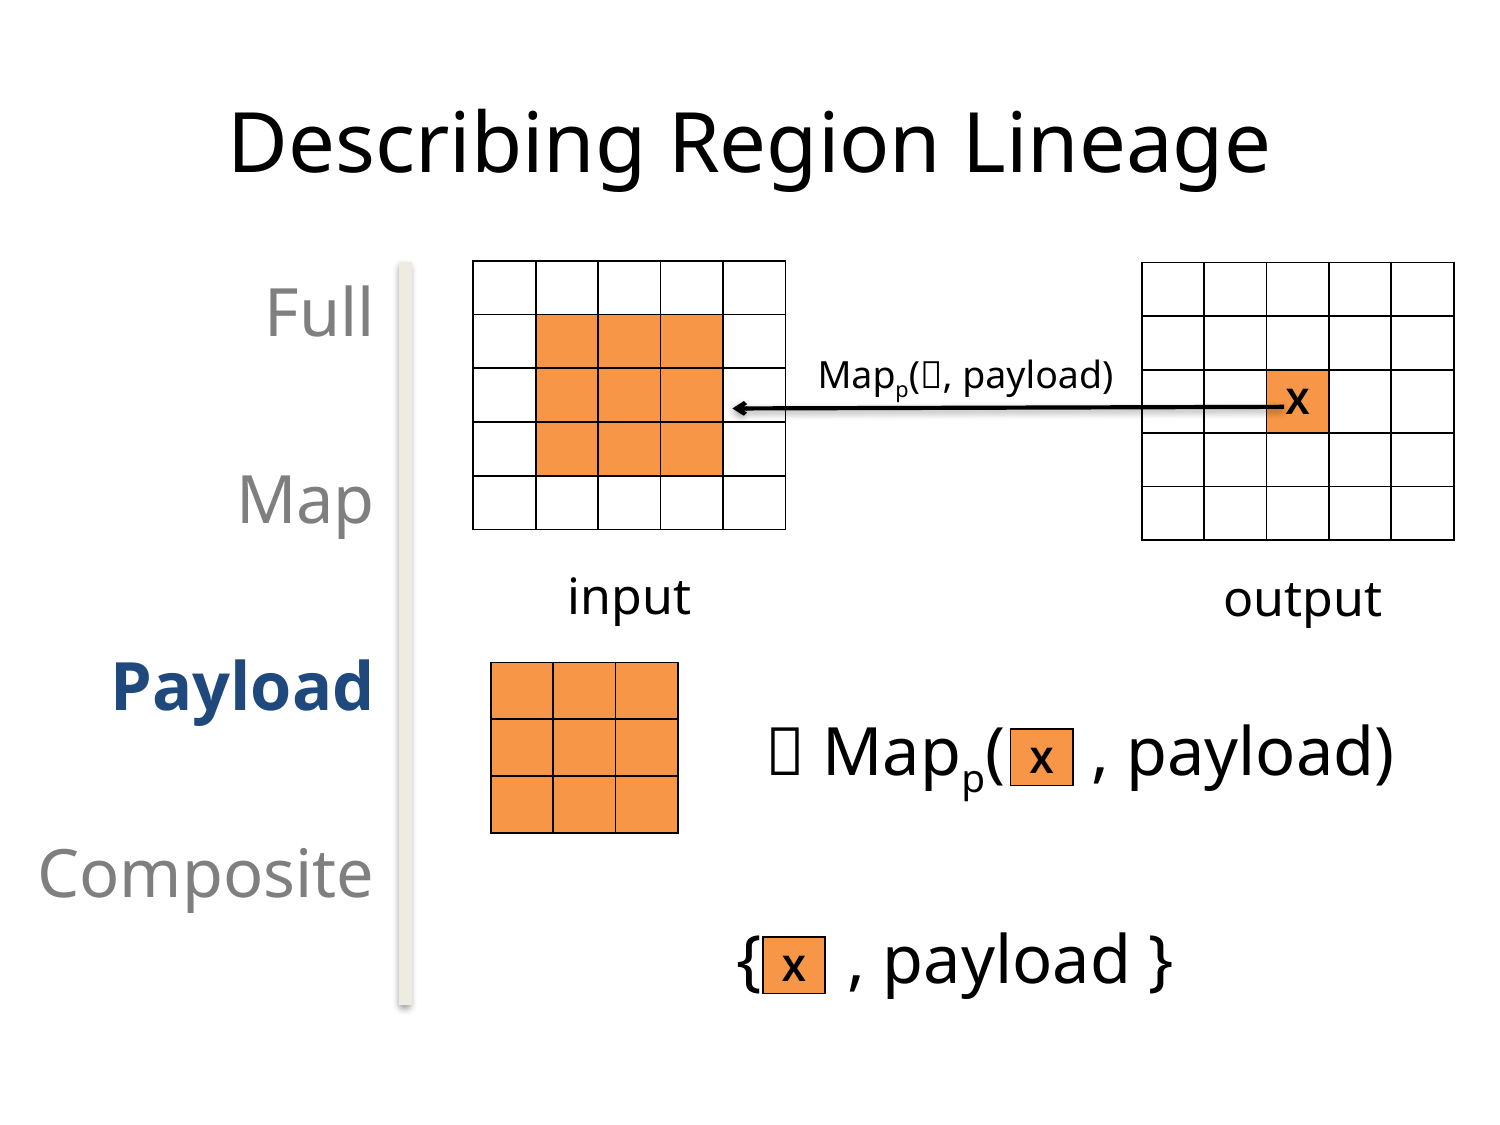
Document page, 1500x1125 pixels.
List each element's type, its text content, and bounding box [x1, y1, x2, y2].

table_cell [1392, 434, 1453, 486]
table_cell [661, 315, 722, 367]
table_header [1143, 263, 1203, 315]
table_cell [661, 477, 722, 529]
table_cell [599, 423, 660, 475]
table_cell [1330, 487, 1390, 539]
table_header X [764, 938, 824, 993]
table_cell [1143, 317, 1203, 369]
table_header [1267, 263, 1328, 315]
table_cell [492, 777, 552, 832]
table_cell [599, 369, 660, 421]
table_header [724, 262, 785, 314]
table_cell [537, 315, 597, 367]
table_cell [1205, 434, 1266, 486]
table_cell [474, 477, 535, 529]
table_header [537, 262, 597, 314]
table_header X [1011, 730, 1072, 785]
table_cell [1392, 487, 1453, 539]
table_header [599, 262, 660, 314]
title Describing Region Lineage [75, 45, 1425, 233]
table_cell [1267, 487, 1328, 539]
table_cell [1143, 434, 1203, 486]
table_header [474, 262, 535, 314]
text_box { , payload } [704, 909, 1190, 1005]
table_header [554, 663, 615, 718]
table_cell [537, 477, 597, 529]
table_cell [1143, 371, 1203, 403]
table_header [616, 663, 677, 718]
text_box Mapp(, payload) [802, 343, 1129, 405]
table_cell [554, 720, 615, 775]
table_cell [1205, 317, 1266, 369]
text_box Full Map Payload Composite [0, 262, 390, 1005]
table_cell [616, 720, 677, 775]
table_cell [661, 369, 722, 421]
table_cell [724, 369, 785, 421]
text_box  Mapp( , payload) [750, 701, 1411, 807]
table_cell [1330, 434, 1390, 486]
text_box input [552, 557, 706, 632]
table_cell [599, 315, 660, 367]
table_cell [724, 477, 785, 529]
table_cell [599, 477, 660, 529]
table_cell [474, 315, 535, 367]
table_header [1392, 263, 1453, 315]
table_cell [724, 423, 785, 475]
table_cell [1330, 371, 1390, 432]
table_cell [537, 423, 597, 475]
table_cell [1330, 317, 1390, 369]
table_cell [1267, 317, 1328, 369]
table_cell [474, 423, 535, 475]
table_cell [1205, 487, 1266, 539]
table_cell [724, 315, 785, 367]
table_cell [492, 720, 552, 775]
table_cell [1205, 371, 1266, 403]
table_header [1330, 263, 1390, 315]
table_cell [554, 777, 615, 832]
table_cell [537, 369, 597, 421]
table_cell X [1267, 371, 1328, 432]
table_header [492, 663, 552, 718]
table_cell [474, 369, 535, 421]
table_cell [1143, 487, 1203, 539]
table_cell [1392, 371, 1453, 432]
table_cell [1143, 419, 1203, 432]
table_cell [1392, 317, 1453, 369]
table_header [661, 262, 722, 314]
table_cell [661, 423, 722, 475]
table_header [1205, 263, 1266, 315]
table_cell [616, 777, 677, 832]
text_box output [1208, 559, 1398, 634]
table_cell [1205, 419, 1266, 432]
table_cell [1267, 434, 1328, 486]
